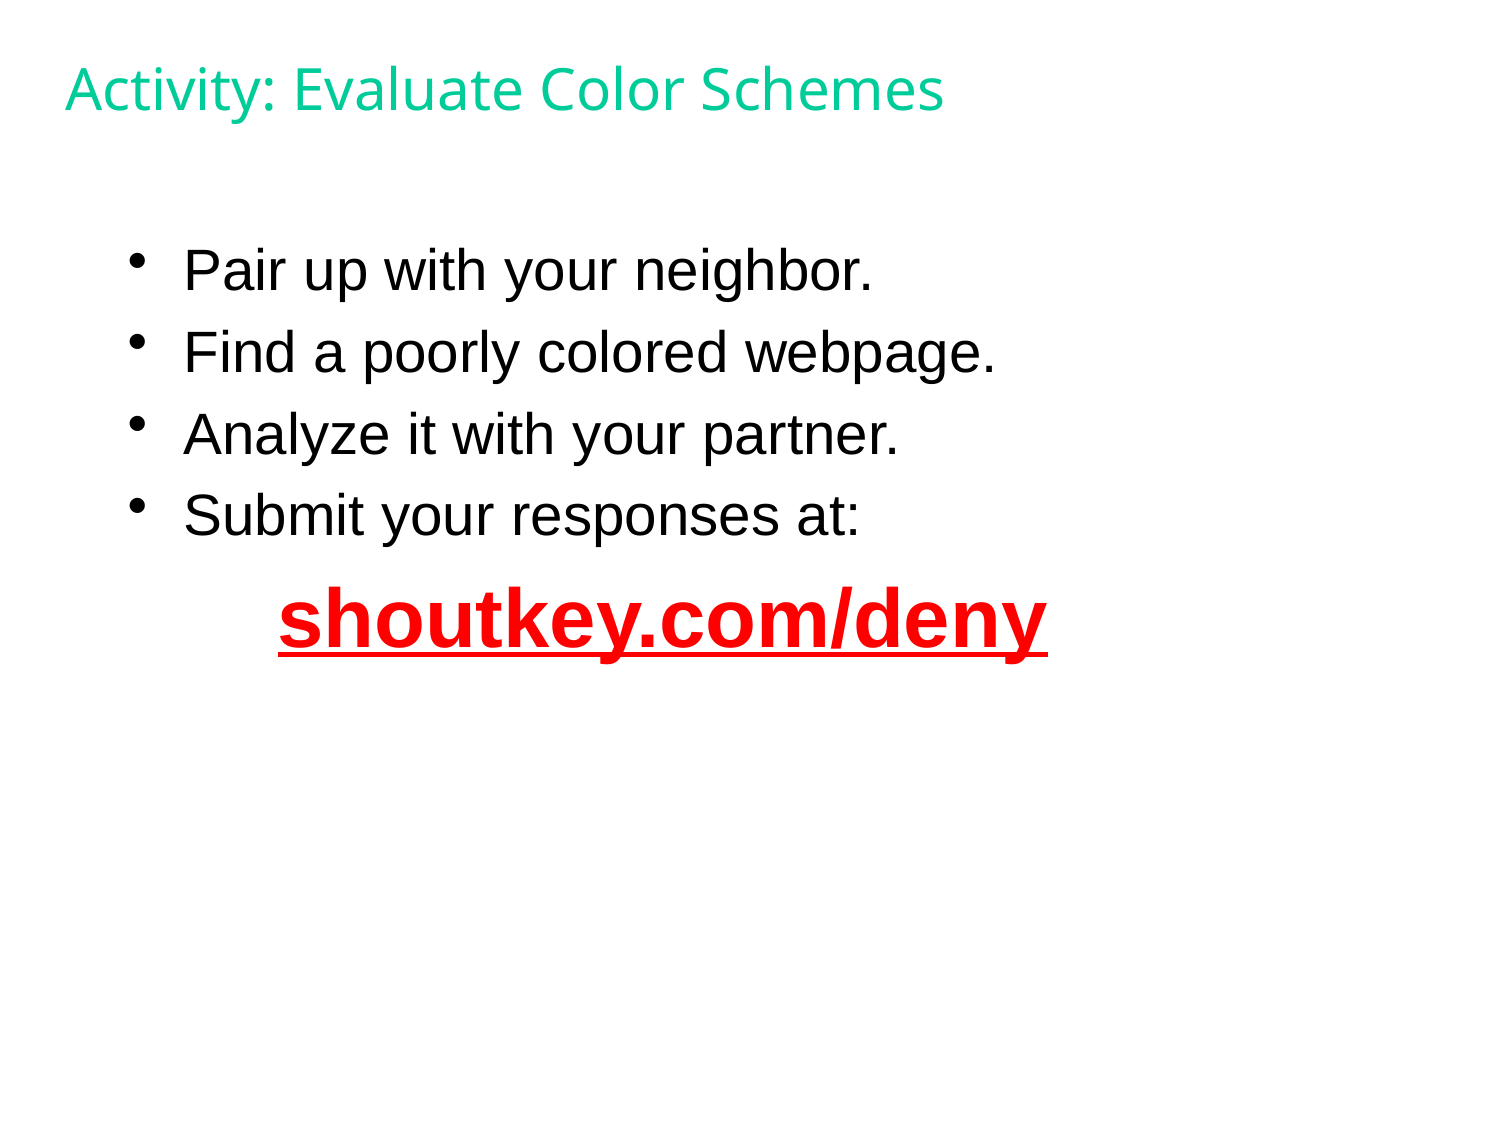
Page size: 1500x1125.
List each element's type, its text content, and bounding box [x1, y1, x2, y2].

title Activity: Evaluate Color Schemes [49, 24, 1438, 151]
list Pair up with your neighbor. Find a poorly colored webpage. Analyze it with your partner. Submit your responses at: shoutkey.com/deny [112, 224, 1463, 1001]
